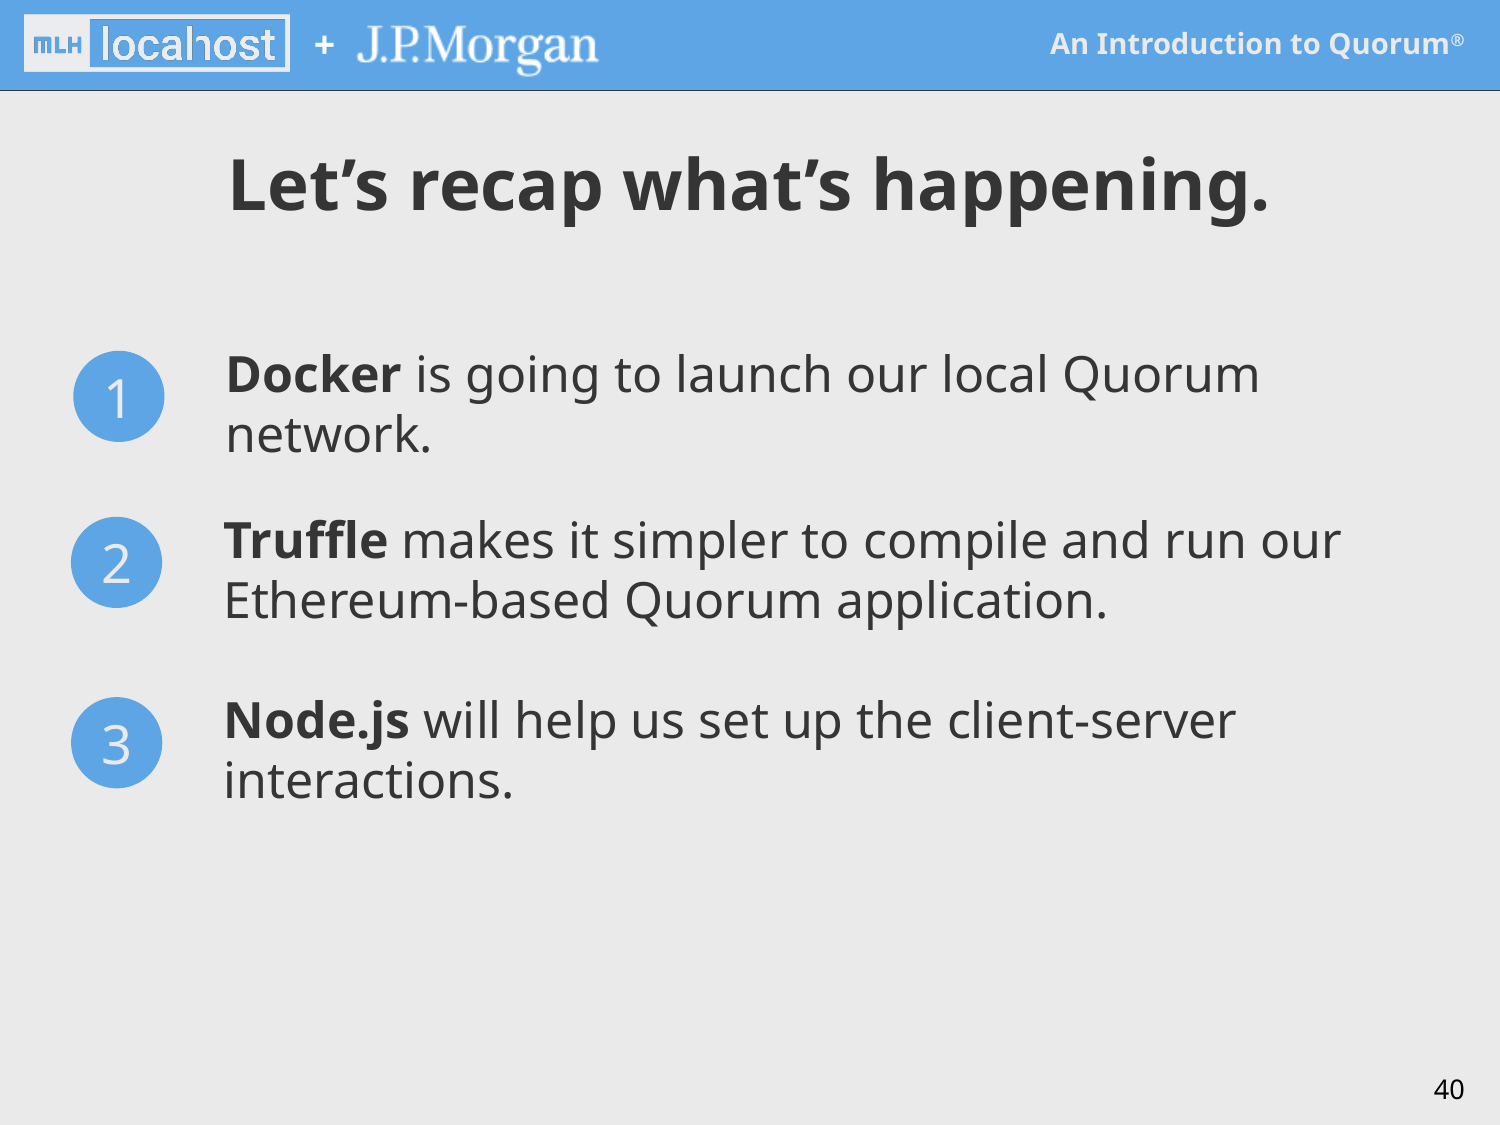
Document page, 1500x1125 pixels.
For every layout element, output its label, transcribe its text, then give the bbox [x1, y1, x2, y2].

text_box Let’s recap what’s happening. [40, 128, 1460, 236]
picture [24, 14, 290, 72]
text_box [70, 506, 1369, 631]
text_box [70, 686, 1369, 811]
picture [333, 7, 625, 79]
slide_number ‹#› [1389, 1057, 1480, 1125]
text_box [73, 340, 1371, 465]
